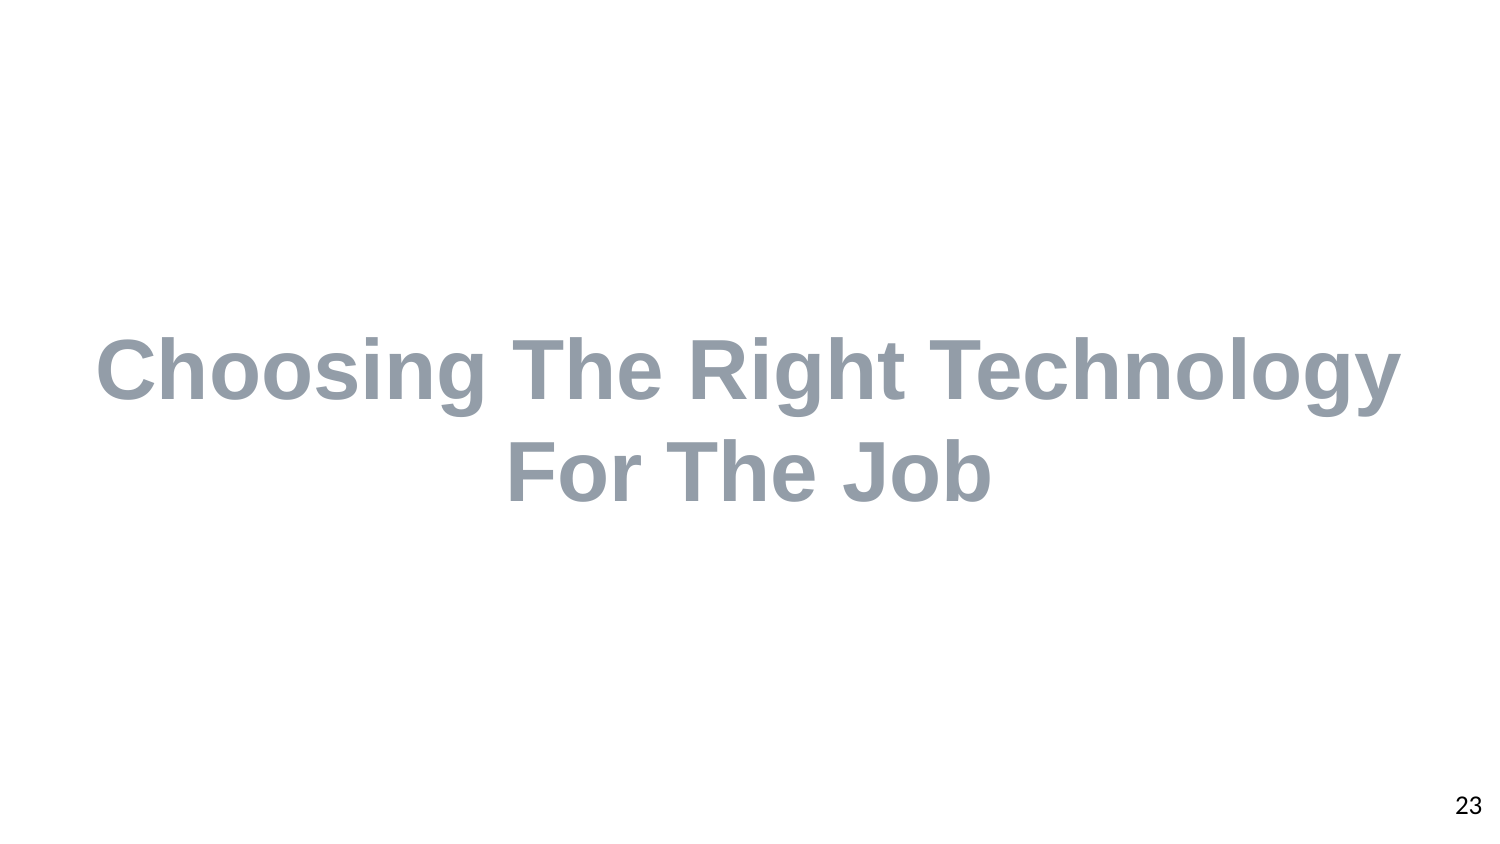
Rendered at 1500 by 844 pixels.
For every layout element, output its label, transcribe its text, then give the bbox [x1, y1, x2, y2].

text_box Choosing The Right Technology For The Job [78, 314, 1422, 530]
slide_number ‹#› [1440, 780, 1500, 830]
